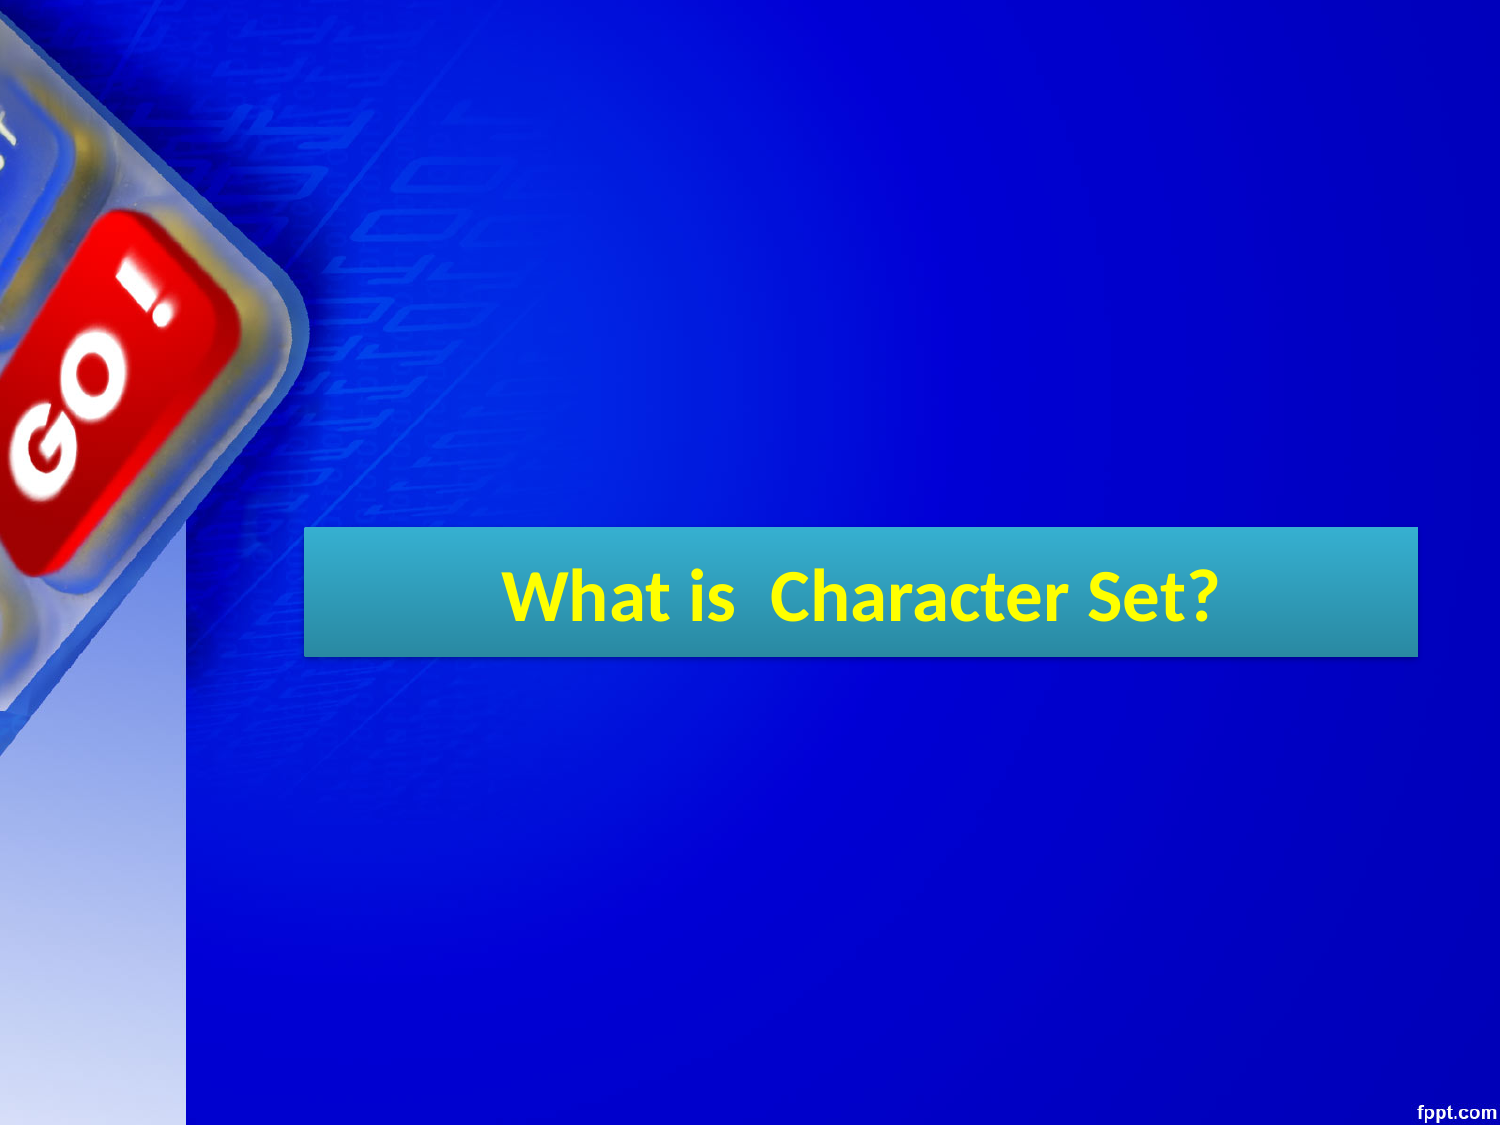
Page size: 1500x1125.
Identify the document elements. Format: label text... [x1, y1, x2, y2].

picture [0, 0, 1500, 1125]
title What is Character Set? [304, 527, 1418, 657]
